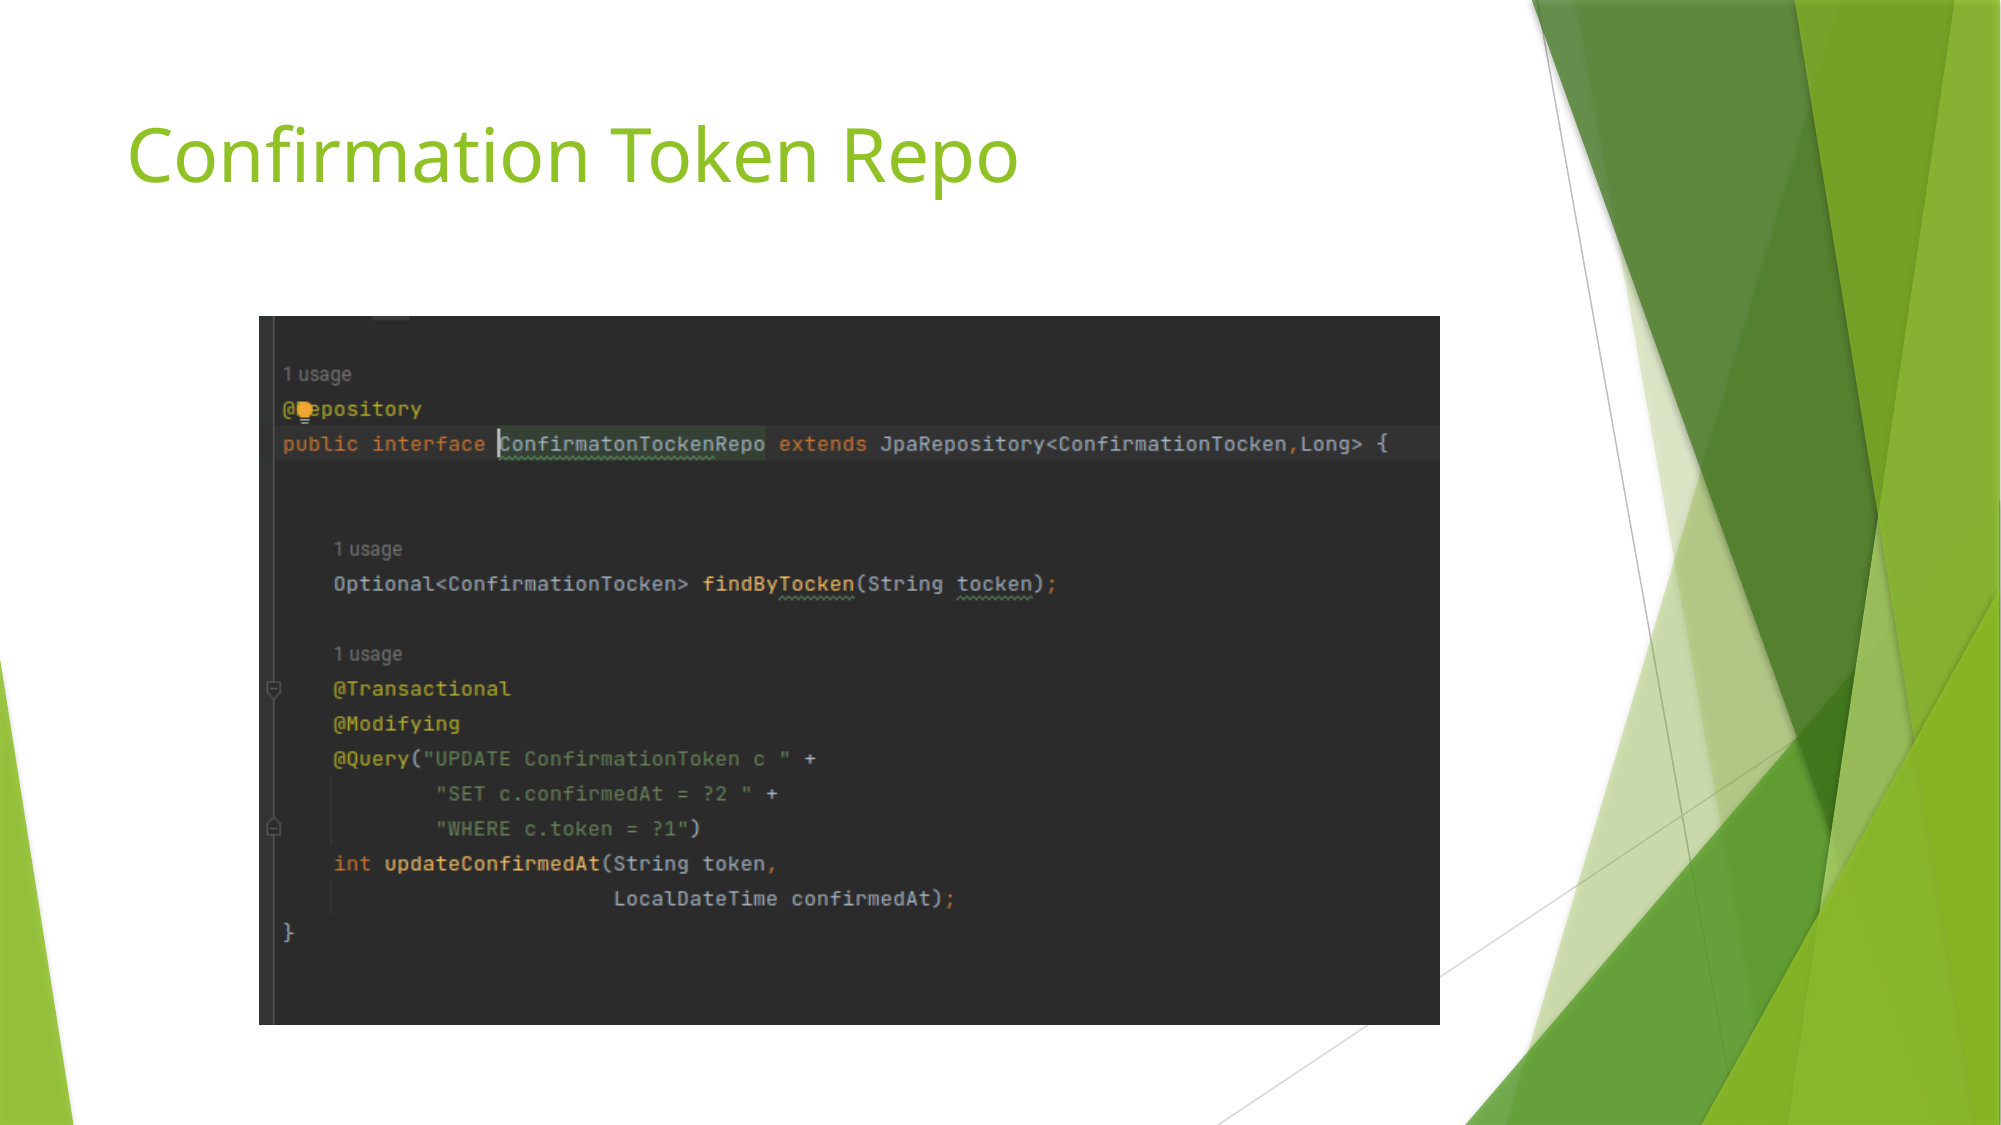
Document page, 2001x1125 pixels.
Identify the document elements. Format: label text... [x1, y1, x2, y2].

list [258, 316, 1441, 1026]
title Confirmation Token Repo [111, 99, 1522, 317]
